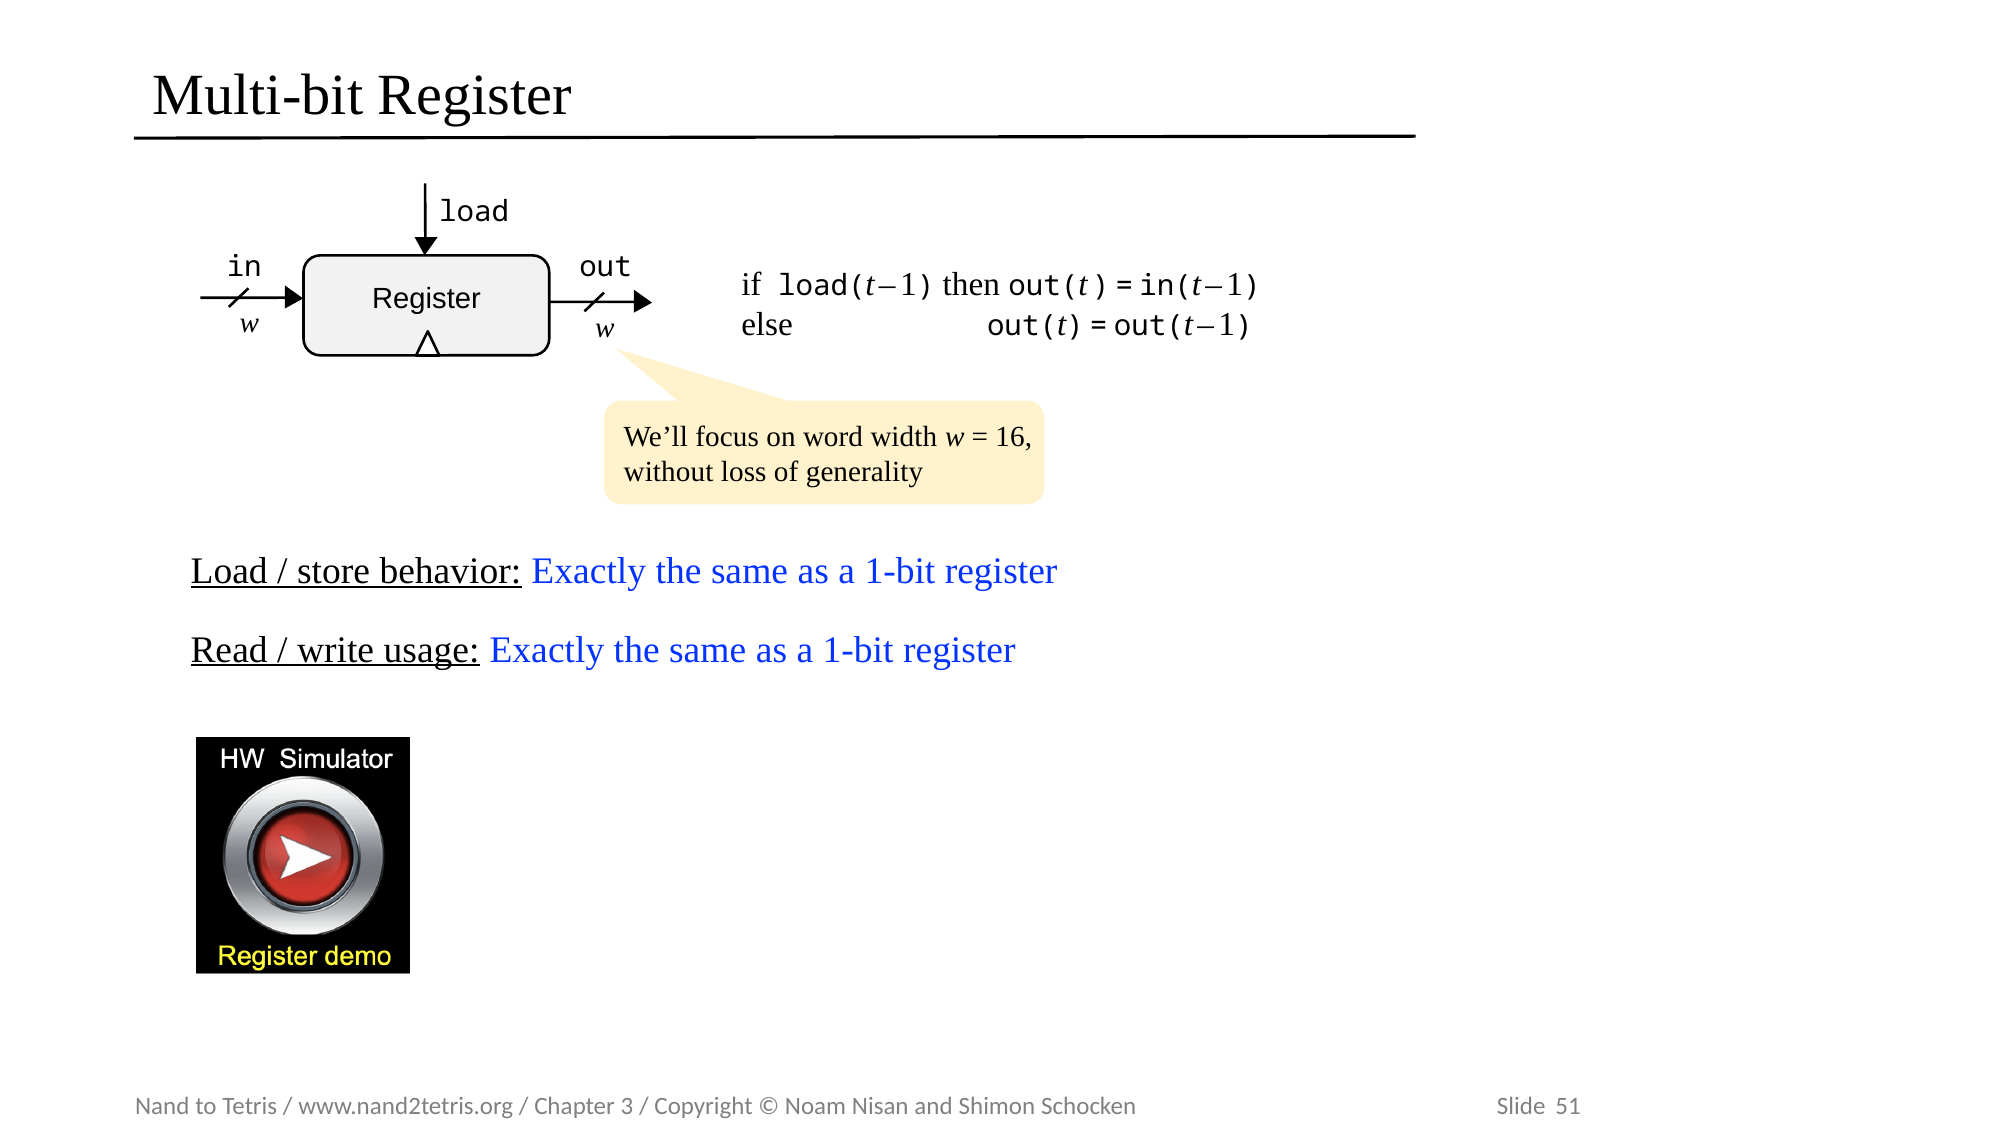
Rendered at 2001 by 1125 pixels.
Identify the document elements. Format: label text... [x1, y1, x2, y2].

title Multi-bit Register [137, 48, 1417, 144]
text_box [200, 183, 653, 356]
text_box if load(t – 1) then out(t ) = in(t – 1) else out(t) = out(t – 1) [741, 262, 1309, 366]
text_box We’ll focus on word width w = 16, without loss of generality [603, 356, 1045, 505]
picture [195, 736, 411, 974]
text_box Load / store behavior: Exactly the same as a 1-bit register Read / write usage: Exactly the same as a 1-bit register [175, 539, 1704, 732]
